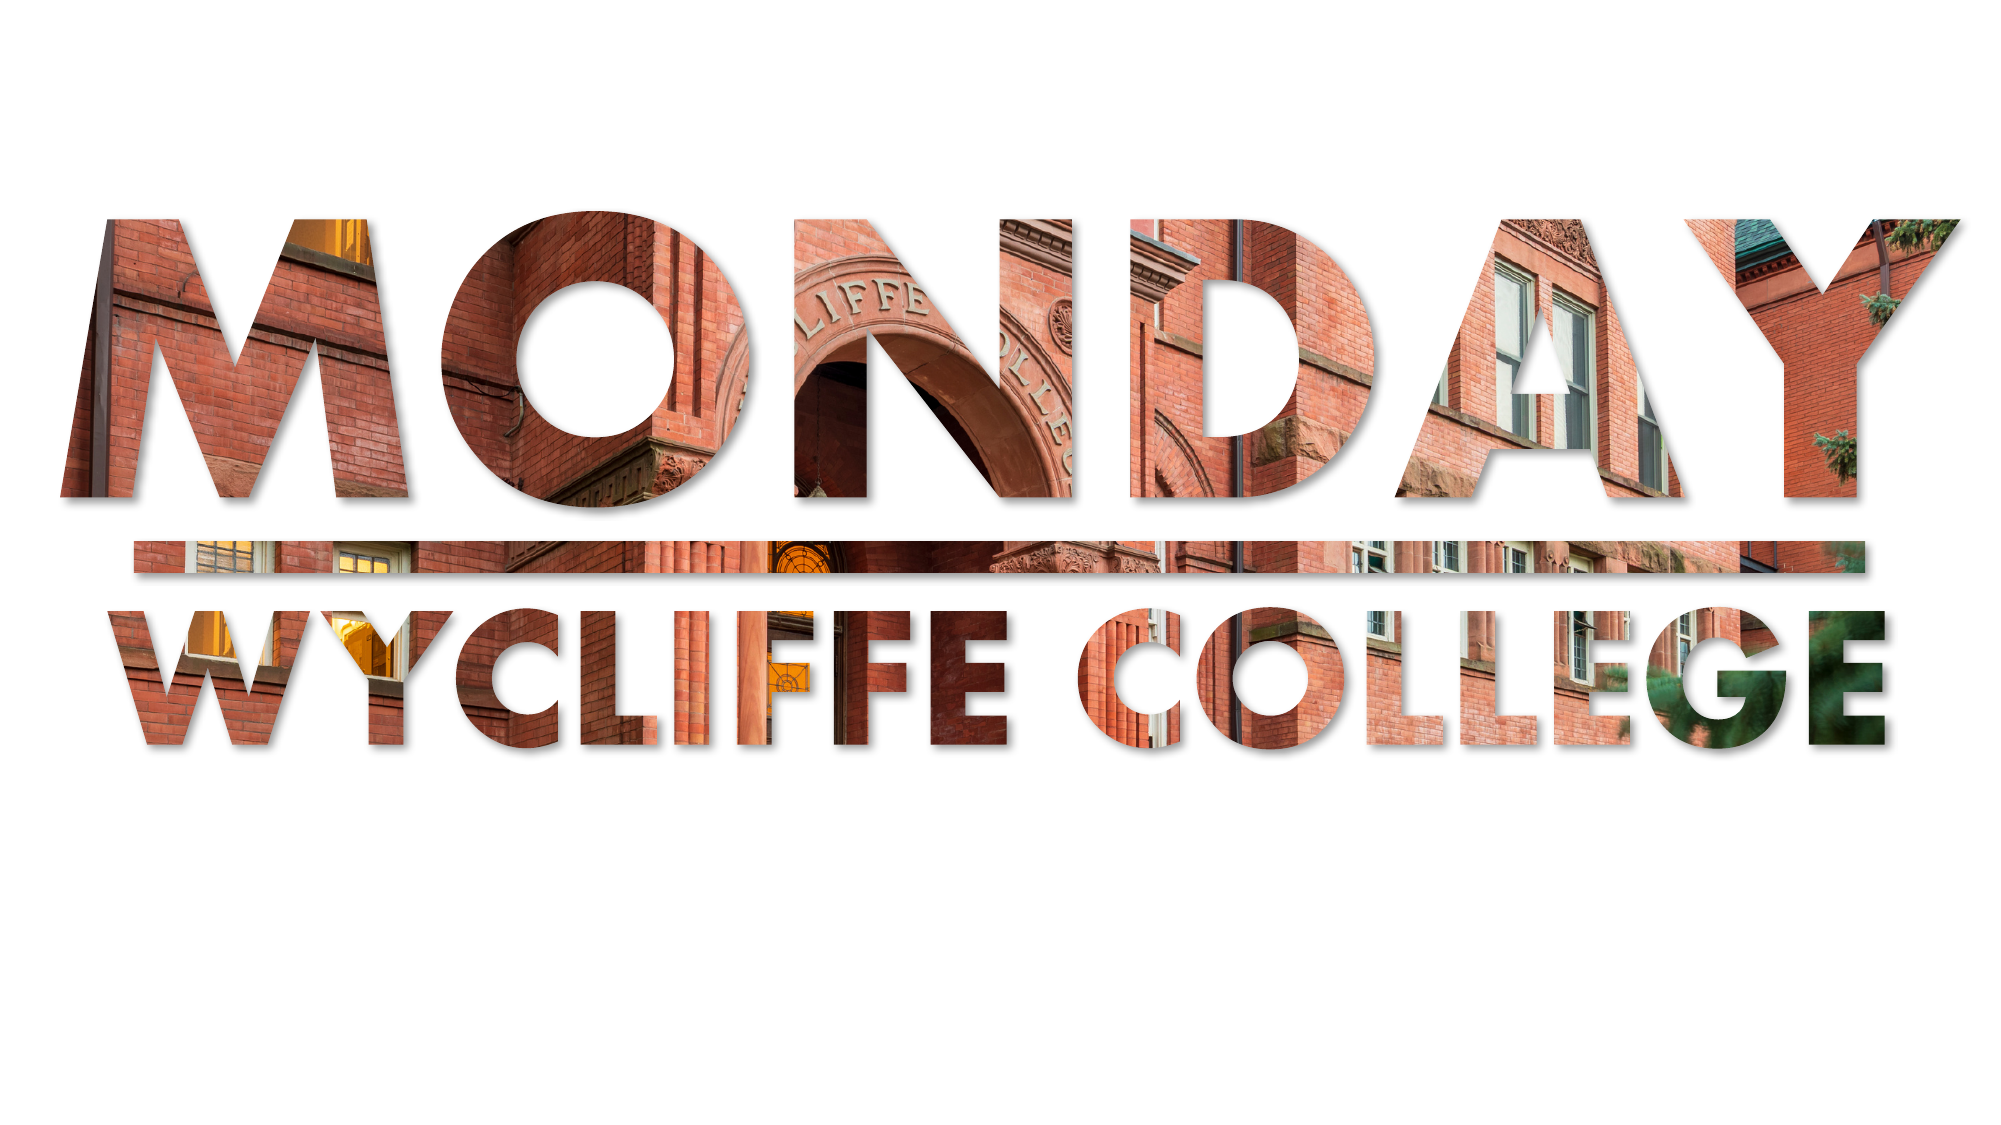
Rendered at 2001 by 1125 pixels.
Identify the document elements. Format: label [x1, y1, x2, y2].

picture [133, 541, 1866, 573]
picture [107, 606, 1885, 750]
picture [60, 211, 1961, 508]
